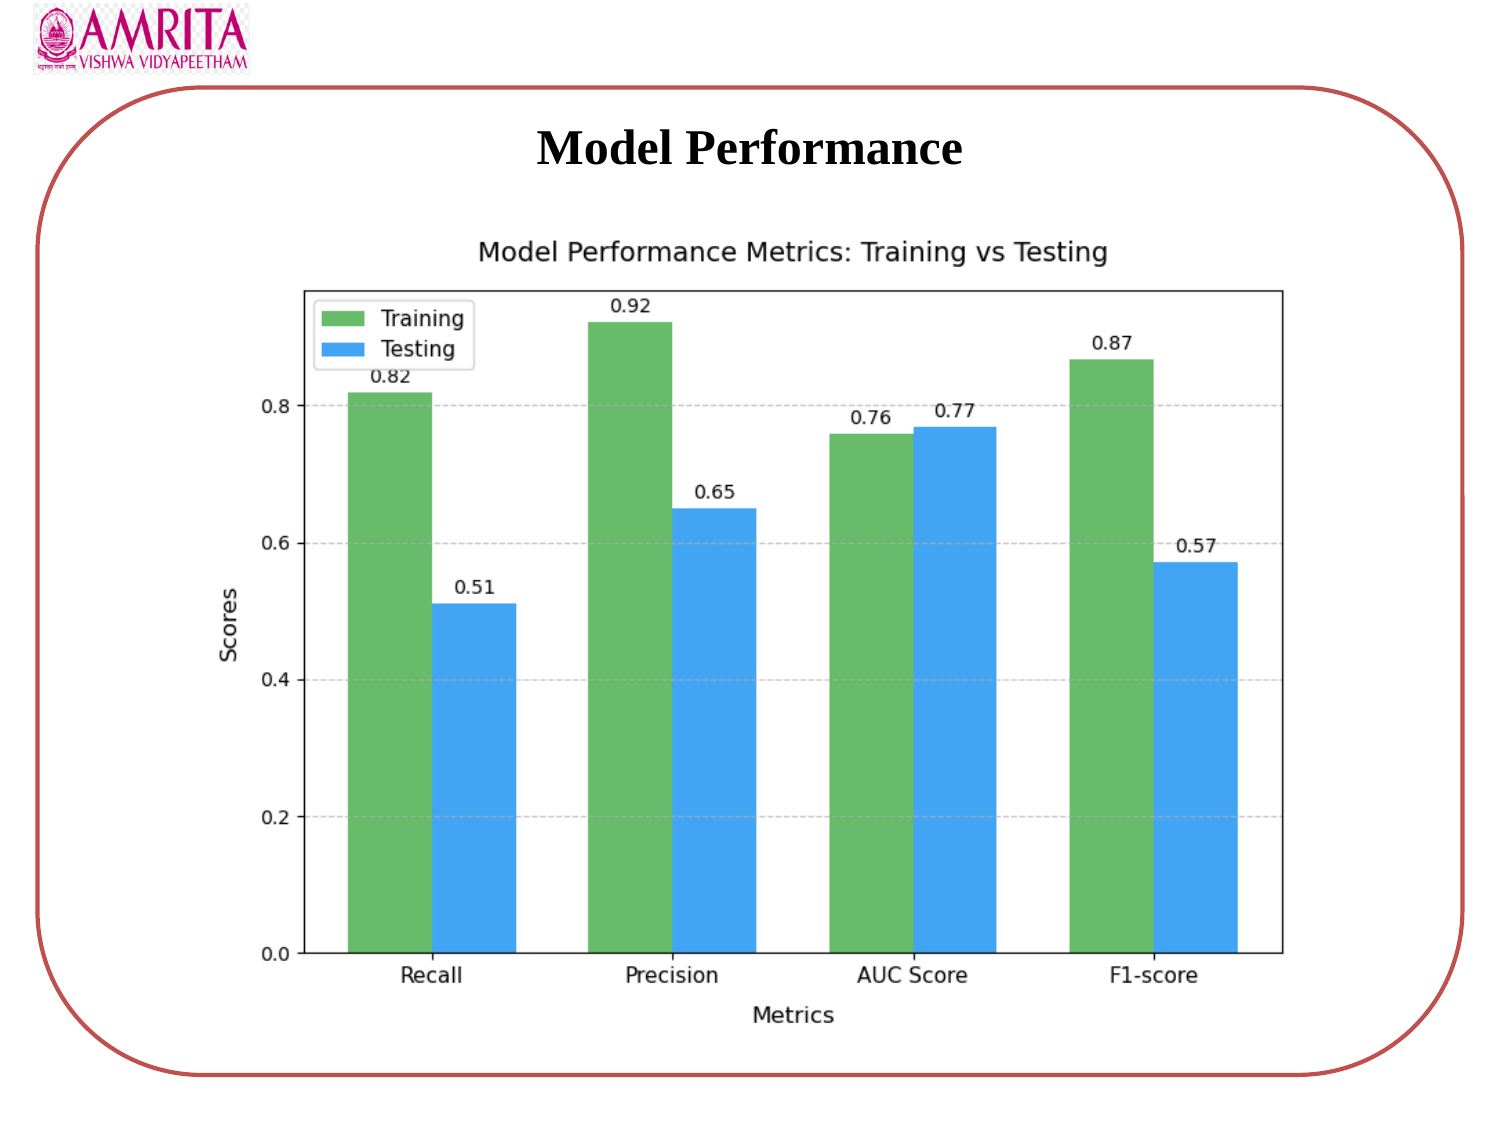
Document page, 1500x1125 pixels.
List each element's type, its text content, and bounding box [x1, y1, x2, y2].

picture [205, 227, 1296, 1042]
text_box [35, 85, 1465, 1078]
title Model Performance [75, 174, 1425, 475]
picture [33, 2, 251, 76]
